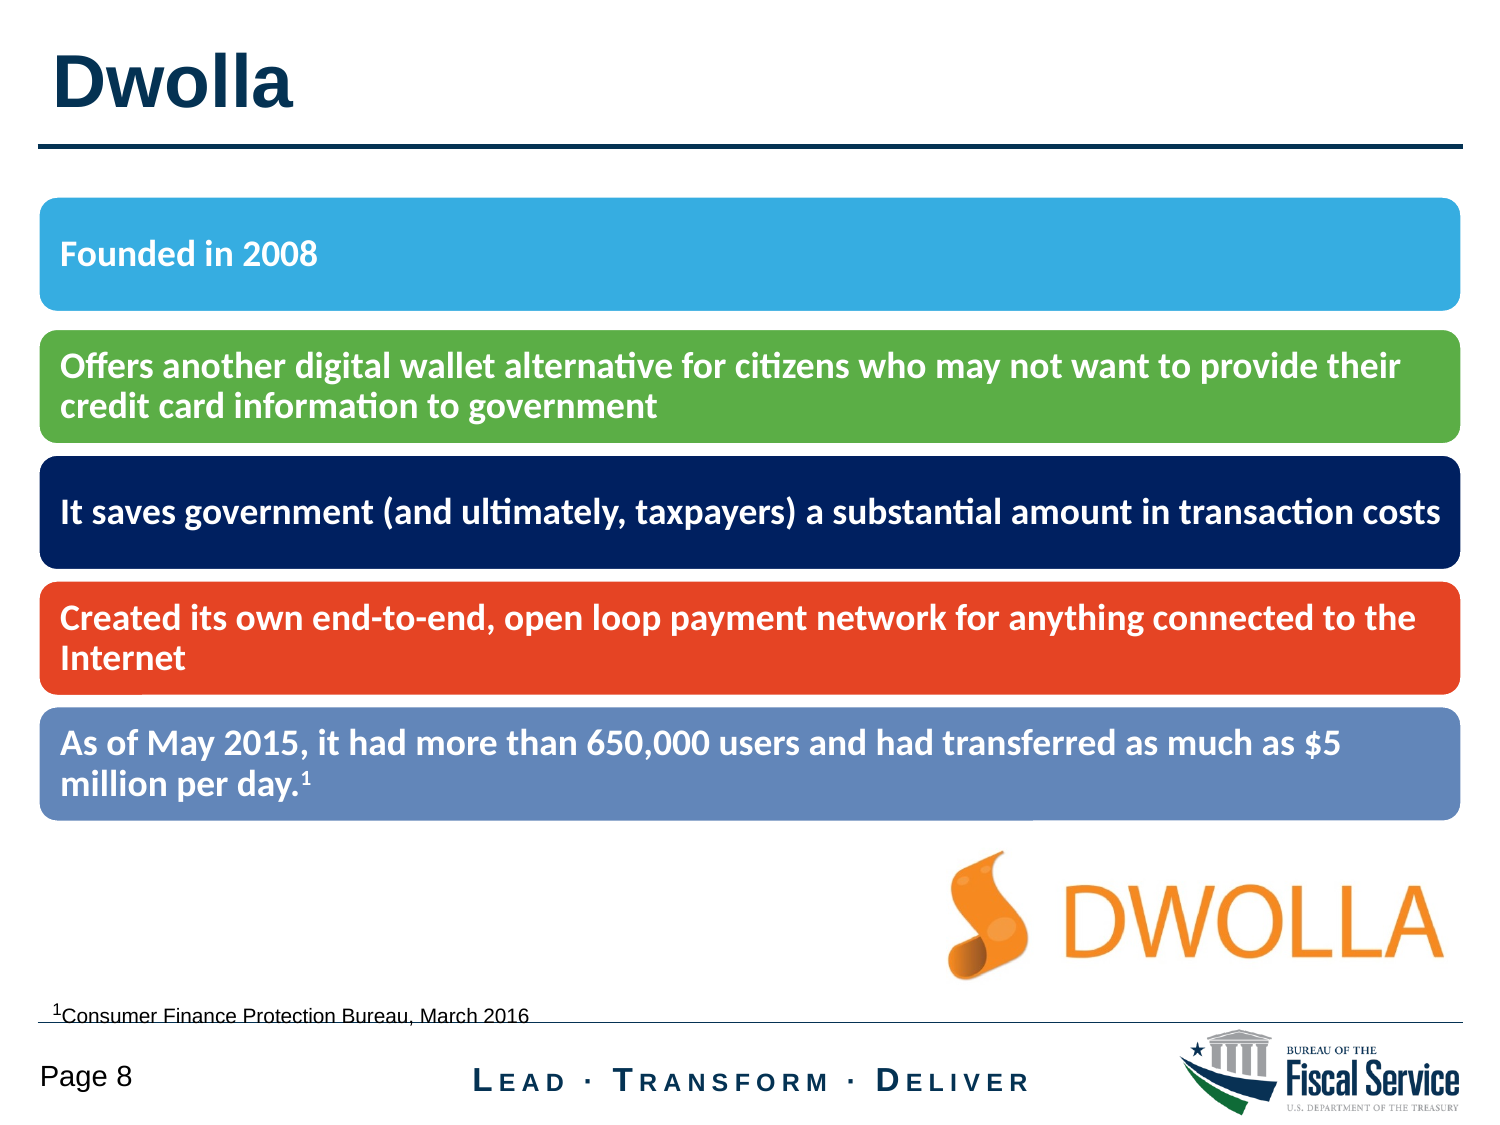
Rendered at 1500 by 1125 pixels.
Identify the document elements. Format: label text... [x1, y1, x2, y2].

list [37, 187, 1463, 838]
picture [1175, 1026, 1463, 1118]
text_box 1Consumer Finance Protection Bureau, March 2016 [37, 987, 575, 1083]
picture [945, 837, 1463, 1001]
list Dwolla [37, 24, 1463, 138]
